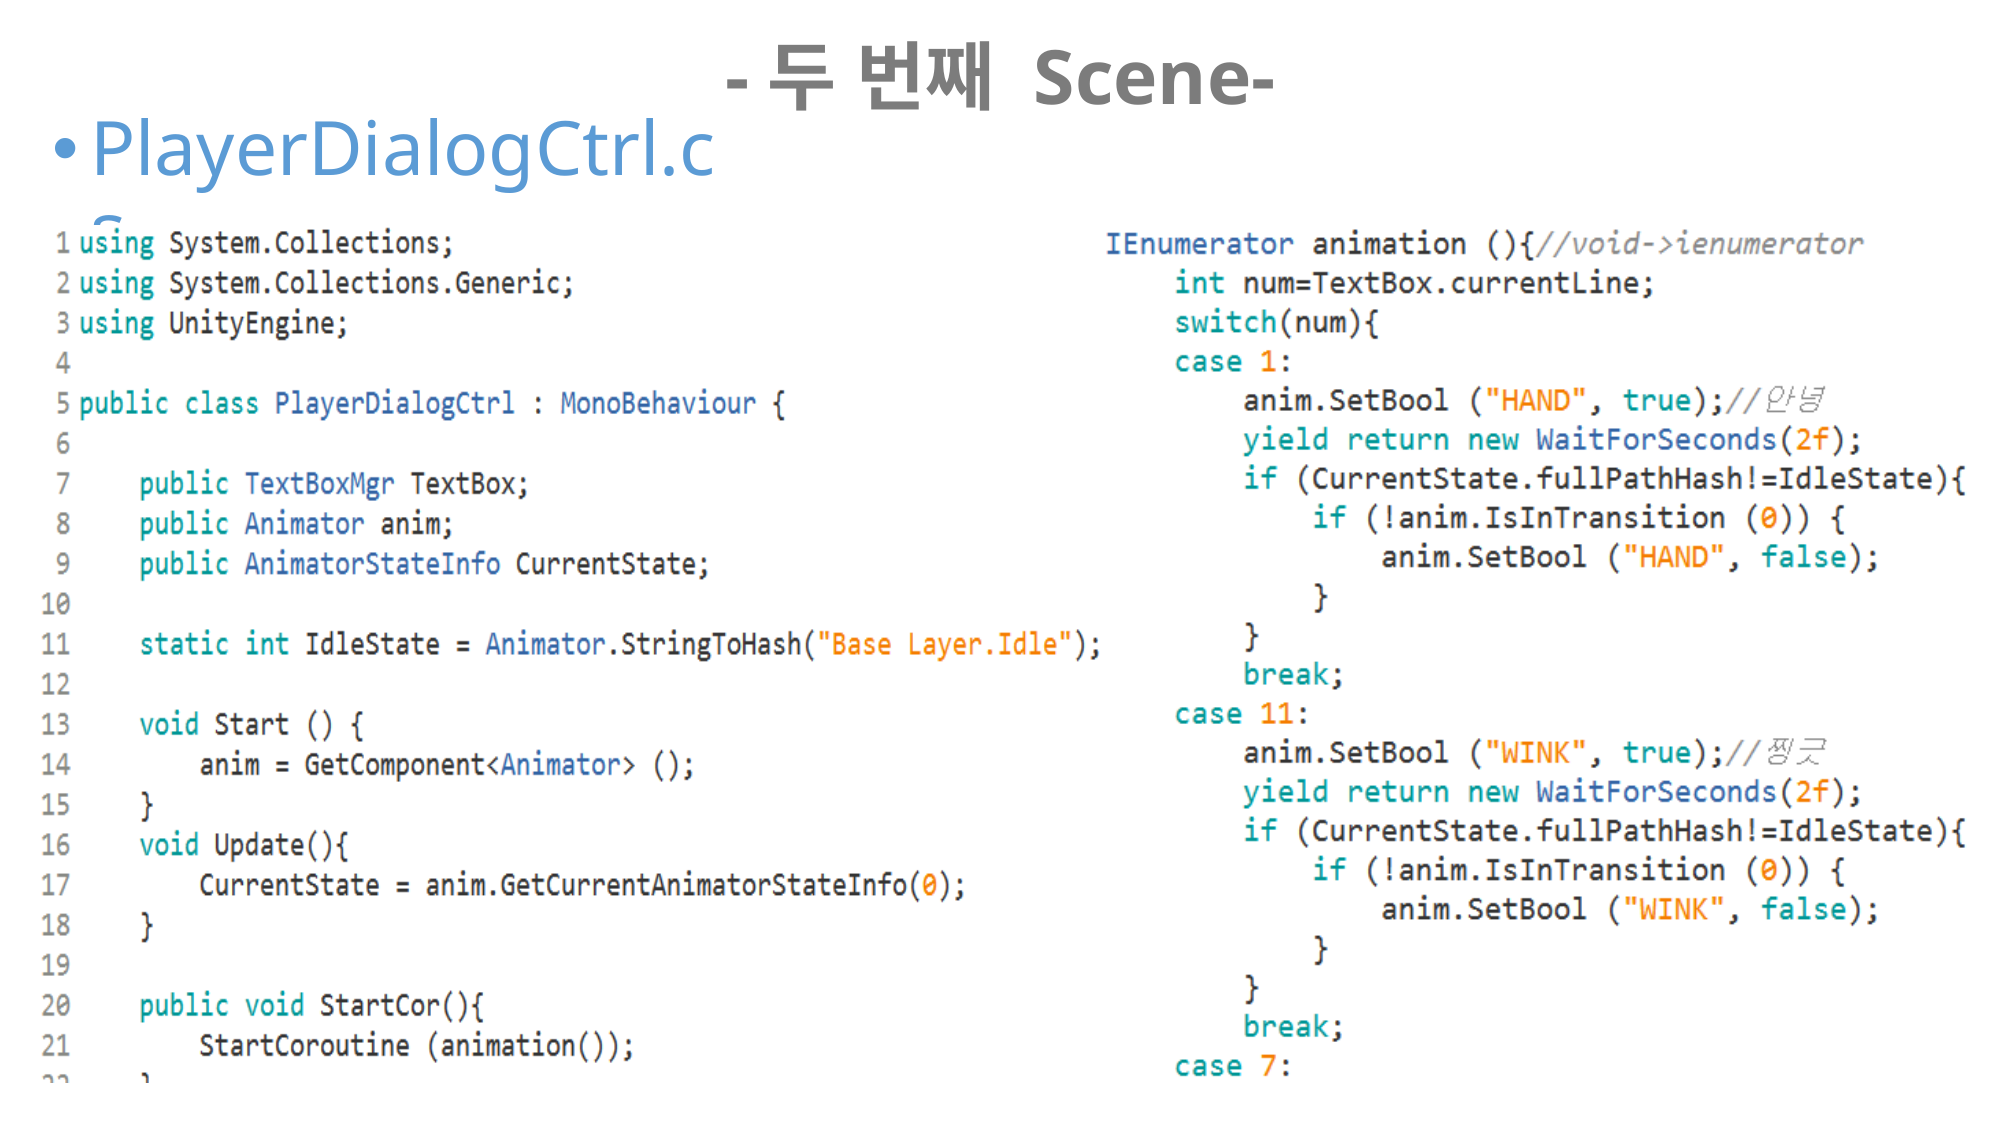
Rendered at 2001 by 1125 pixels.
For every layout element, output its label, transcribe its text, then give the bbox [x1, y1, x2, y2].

picture [37, 225, 1979, 1086]
text_box -두 번째 Scene- [710, 32, 1822, 146]
text_box PlayerDialogCtrl.cs [37, 103, 761, 225]
